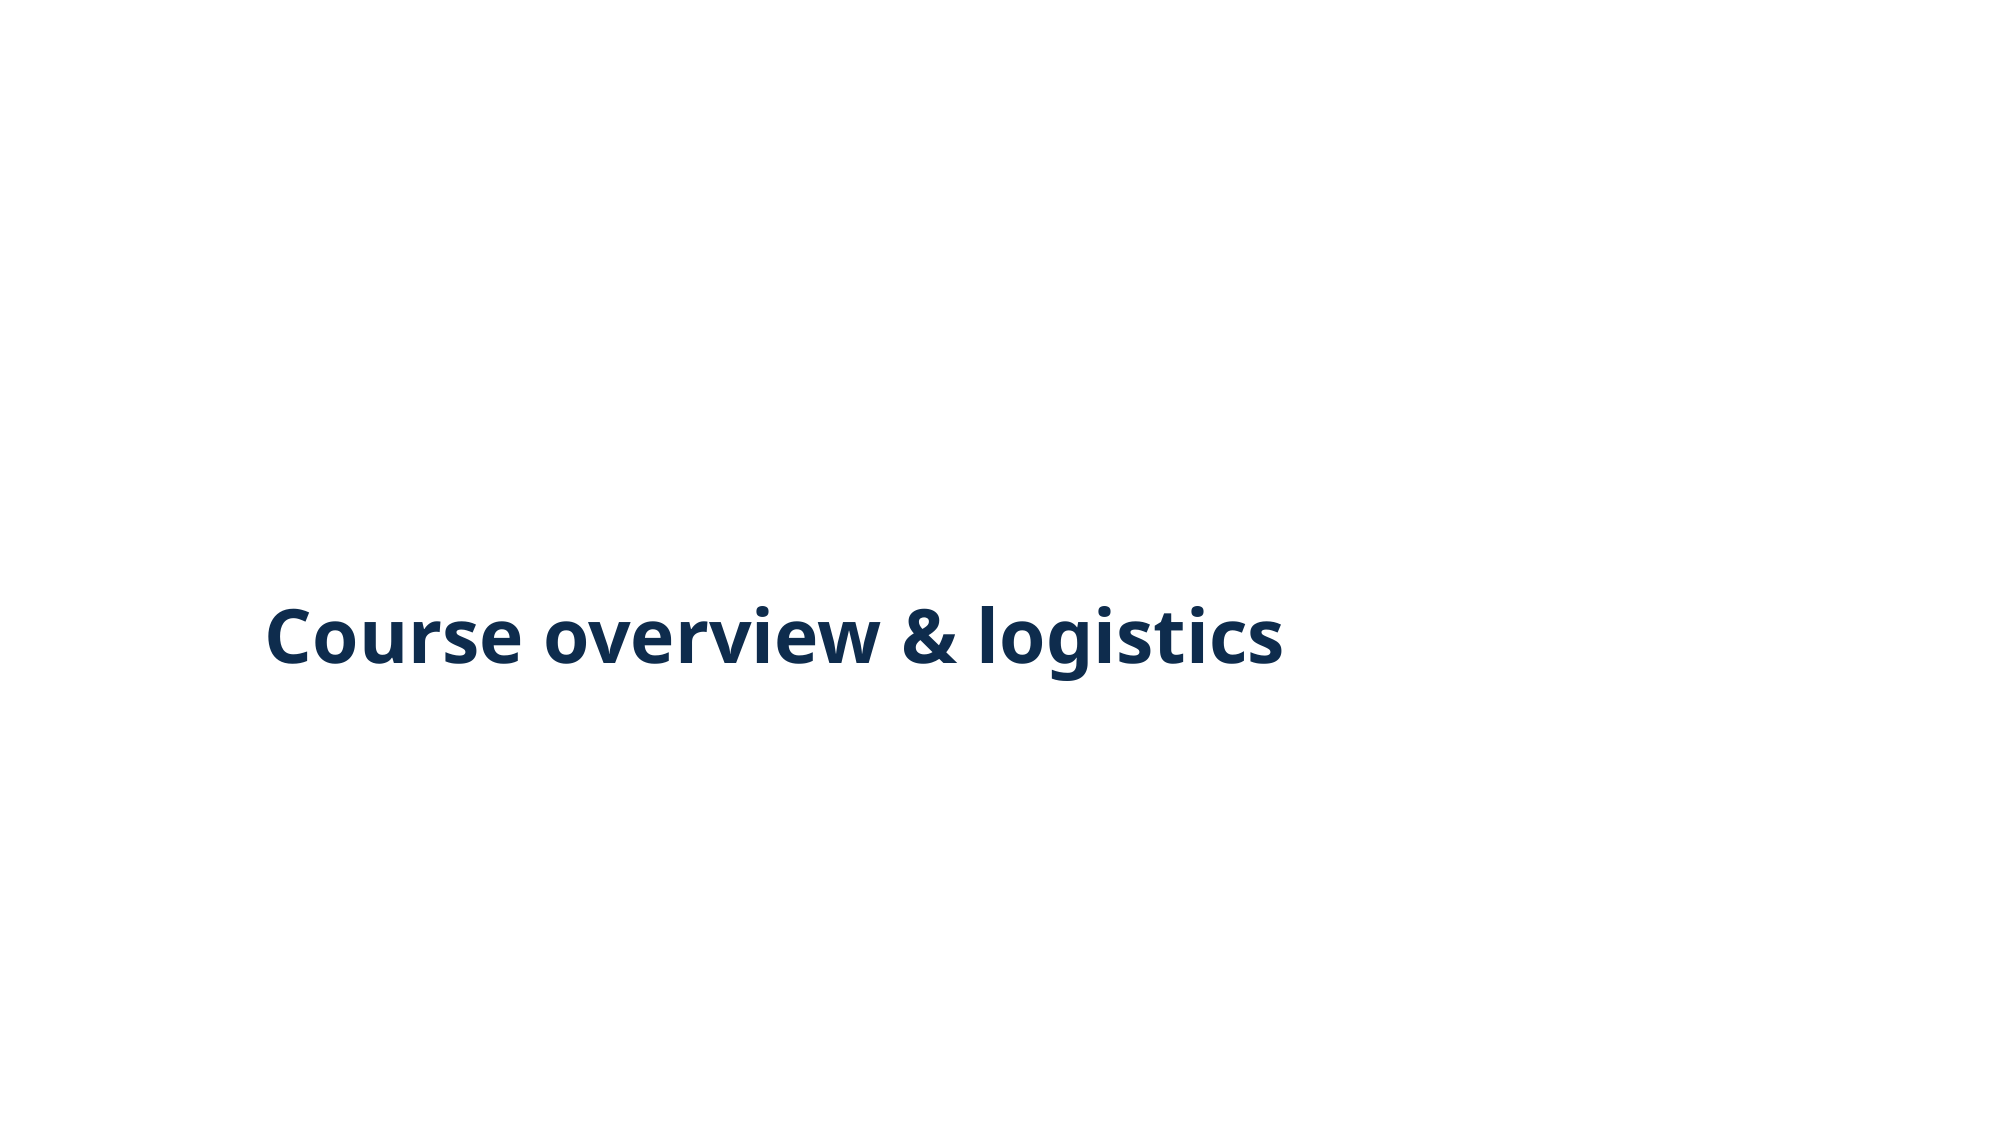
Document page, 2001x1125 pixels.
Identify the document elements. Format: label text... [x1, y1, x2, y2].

subtitle Course overview & logistics [249, 590, 1750, 863]
